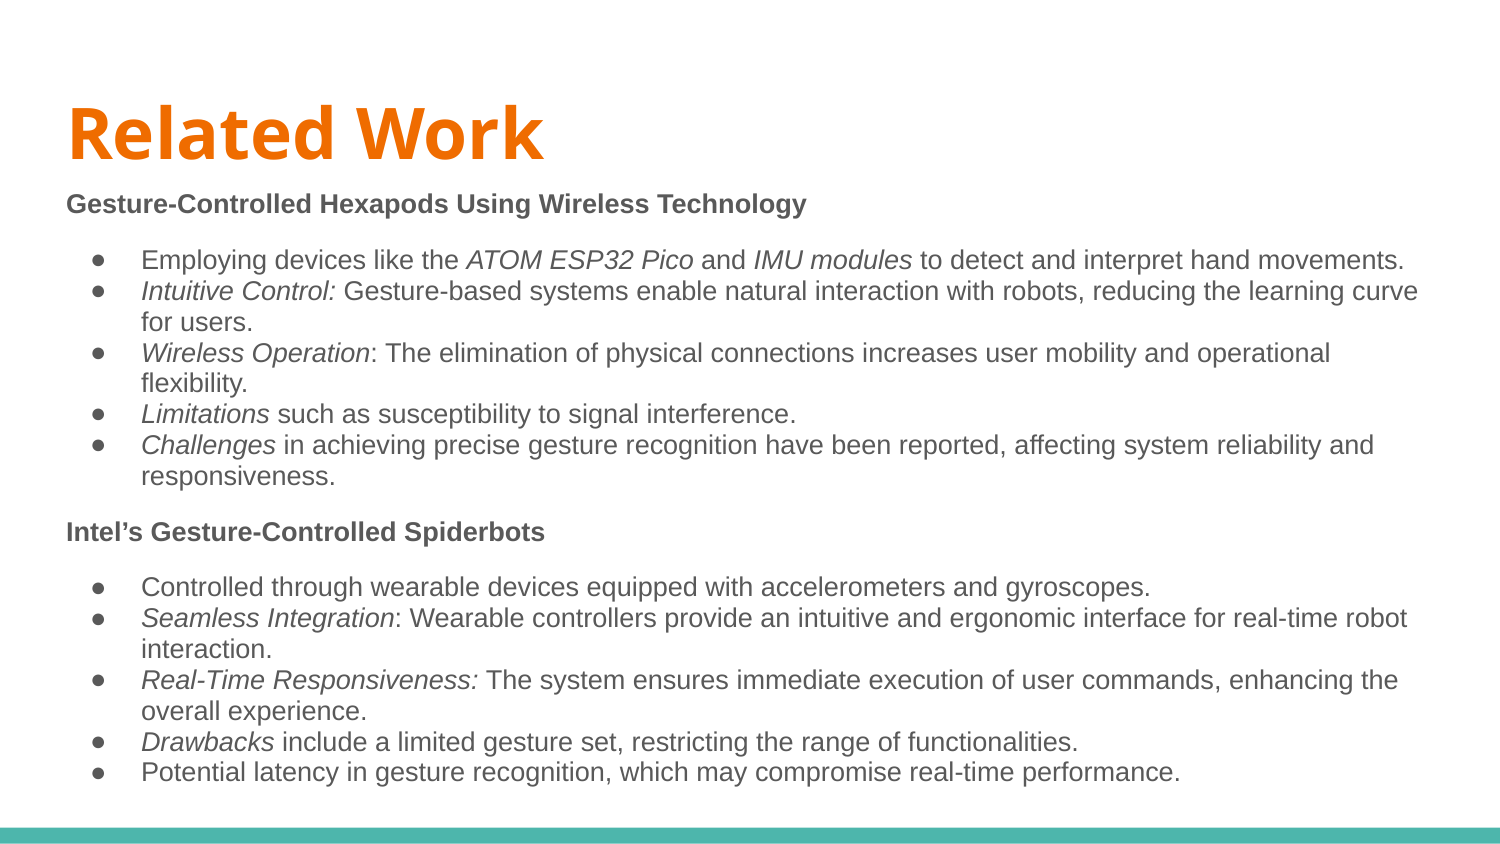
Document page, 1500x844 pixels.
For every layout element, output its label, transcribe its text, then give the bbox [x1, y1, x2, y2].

text_box Gesture-Controlled Hexapods Using Wireless Technology Employing devices like the ATOM ESP32 Pico and IMU modules to detect and interpret hand movements. Intuitive Control: Gesture-based systems enable natural interaction with robots, reducing the learning curve for users. Wireless Operation: The elimination of physical connections increases user mobility and operational flexibility. Limitations such as susceptibility to signal interference. Challenges in achieving precise gesture recognition have been reported, affecting system reliability and responsiveness. Intel’s Gesture-Controlled Spiderbots Controlled through wearable devices equipped with accelerometers and gyroscopes. Seamless Integration: Wearable controllers provide an intuitive and ergonomic interface for real-time robot interaction. Real-Time Responsiveness: The system ensures immediate execution of user commands, enhancing the overall experience. Drawbacks include a limited gesture set, restricting the range of functionalities. Potential latency in gesture recognition, which may compromise real-time performance. [51, 174, 1449, 735]
title Related Work [51, 72, 1449, 174]
